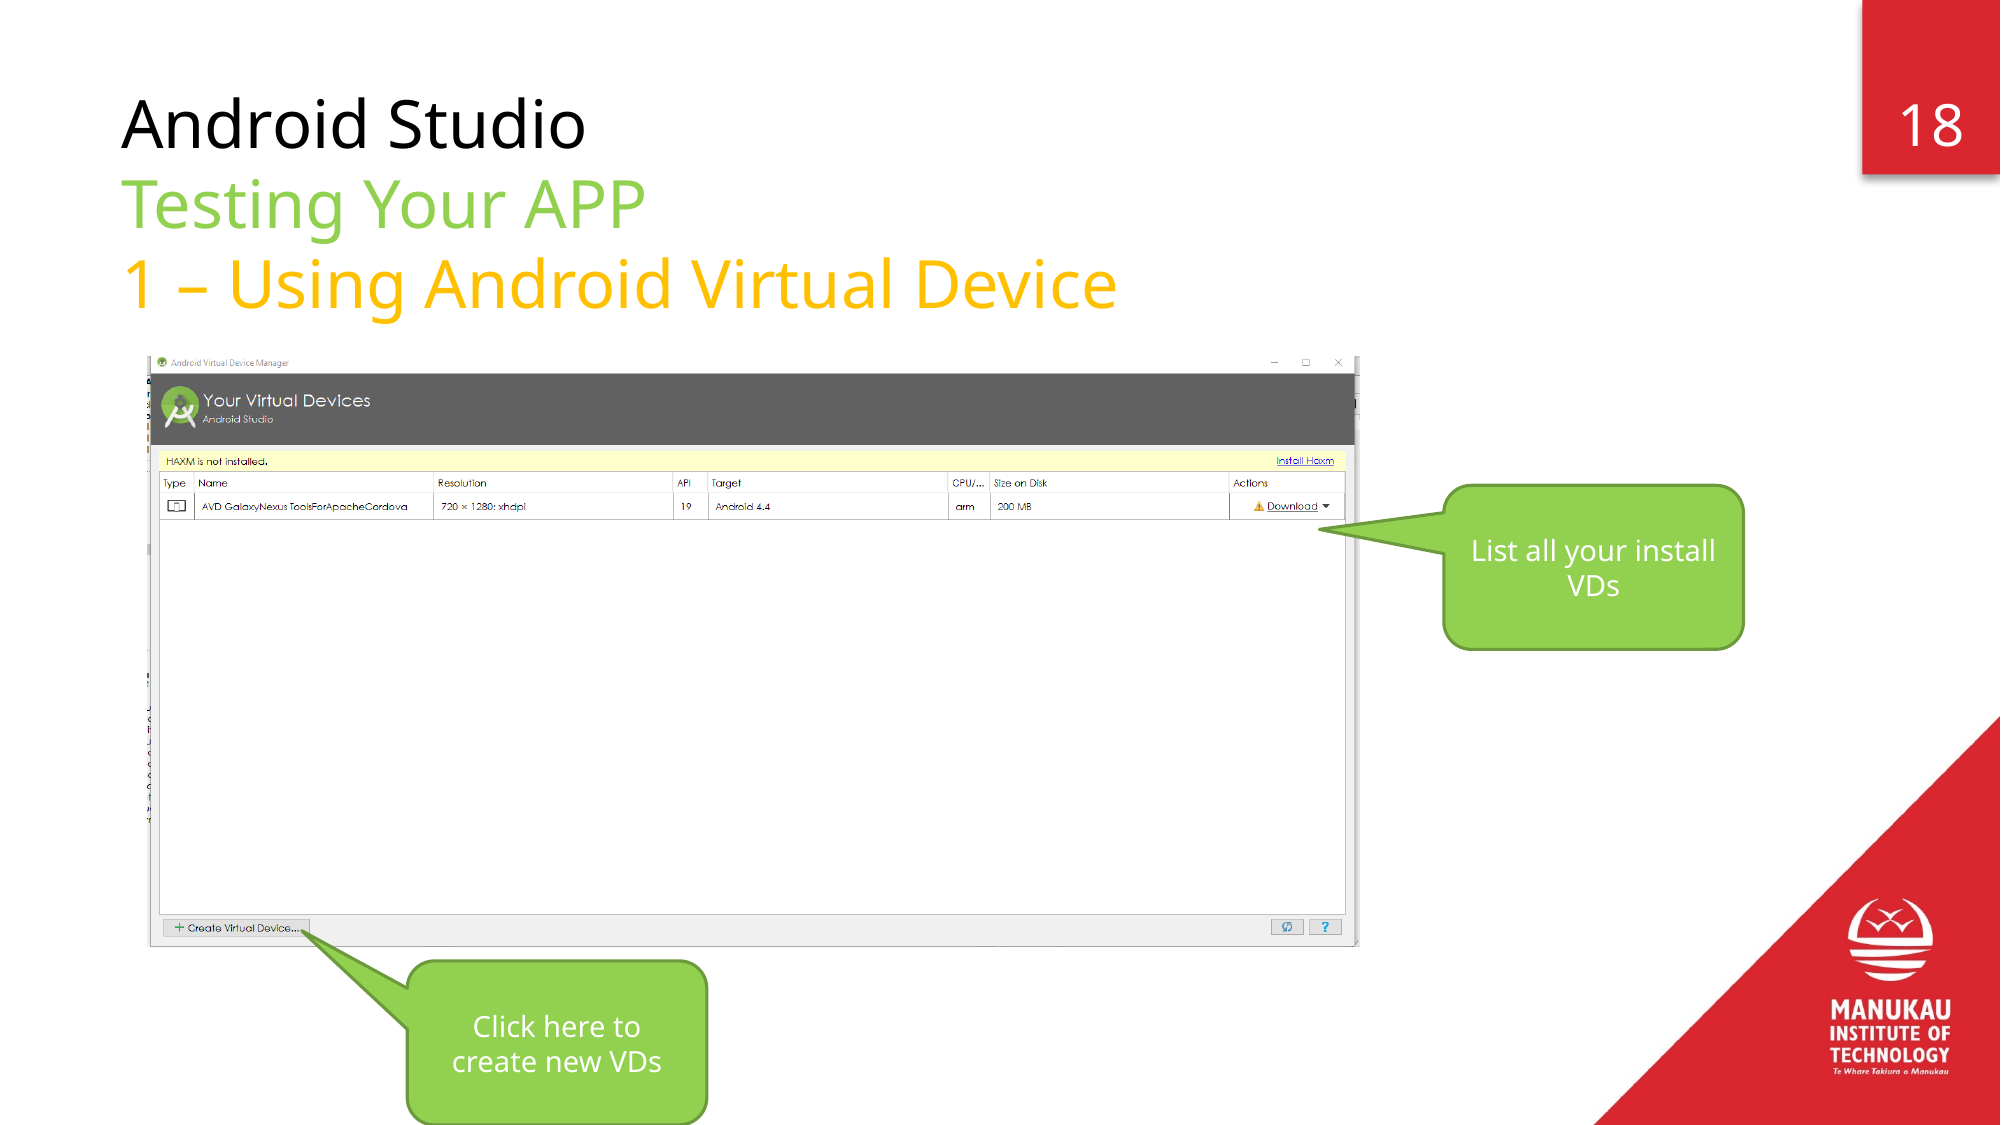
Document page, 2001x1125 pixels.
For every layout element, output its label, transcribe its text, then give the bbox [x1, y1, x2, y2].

text_box List all your install VDs [1365, 483, 1746, 651]
text_box 18 [1862, 0, 2000, 175]
picture [1593, 715, 2000, 1125]
text_box Click here to create new VDs [327, 957, 709, 1125]
picture [146, 356, 1361, 947]
title Android Studio Testing Your APP 1 – Using Android Virtual Device [106, 74, 1649, 304]
